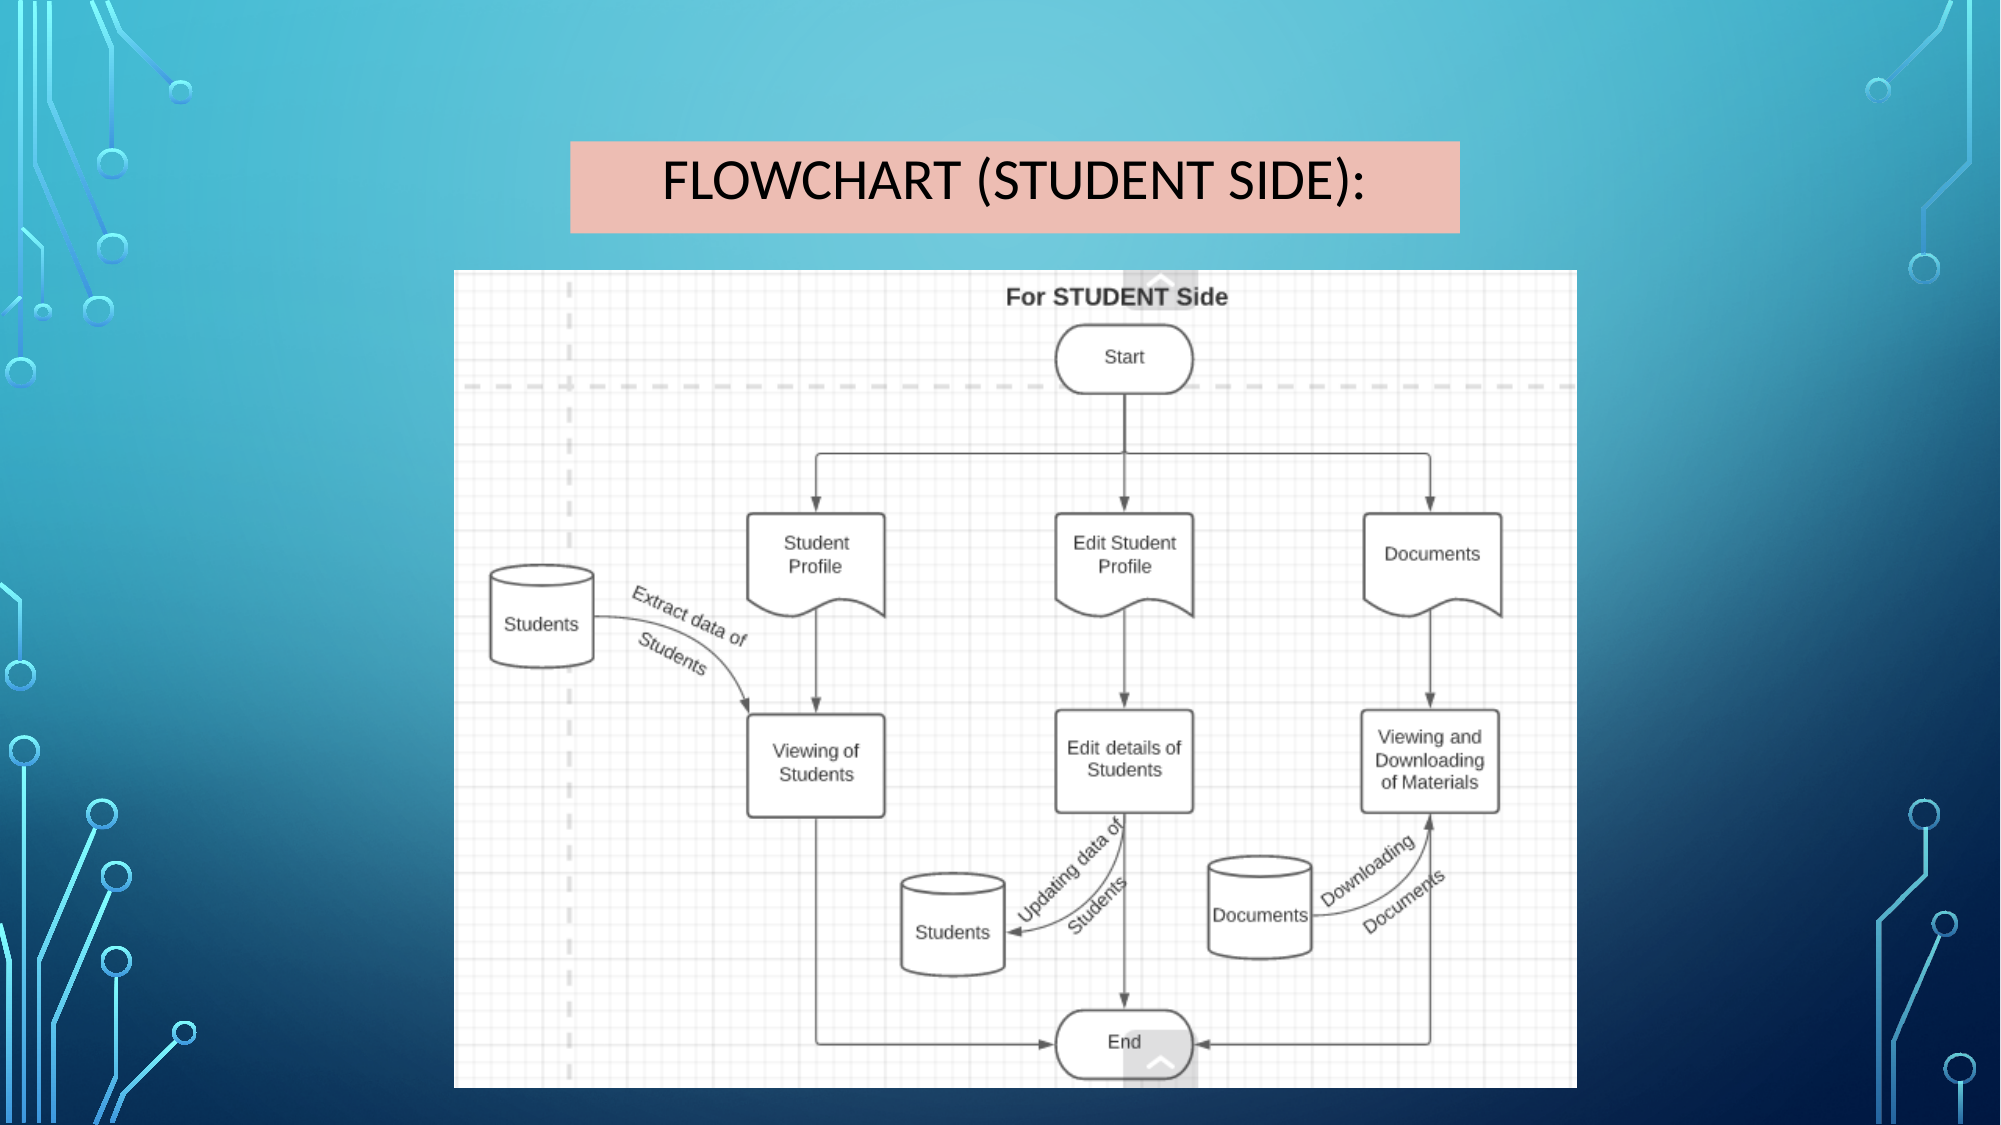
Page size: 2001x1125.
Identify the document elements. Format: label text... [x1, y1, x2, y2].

text_box FLOWCHART (Student SIDE): [570, 141, 1460, 234]
picture [453, 269, 1577, 1088]
